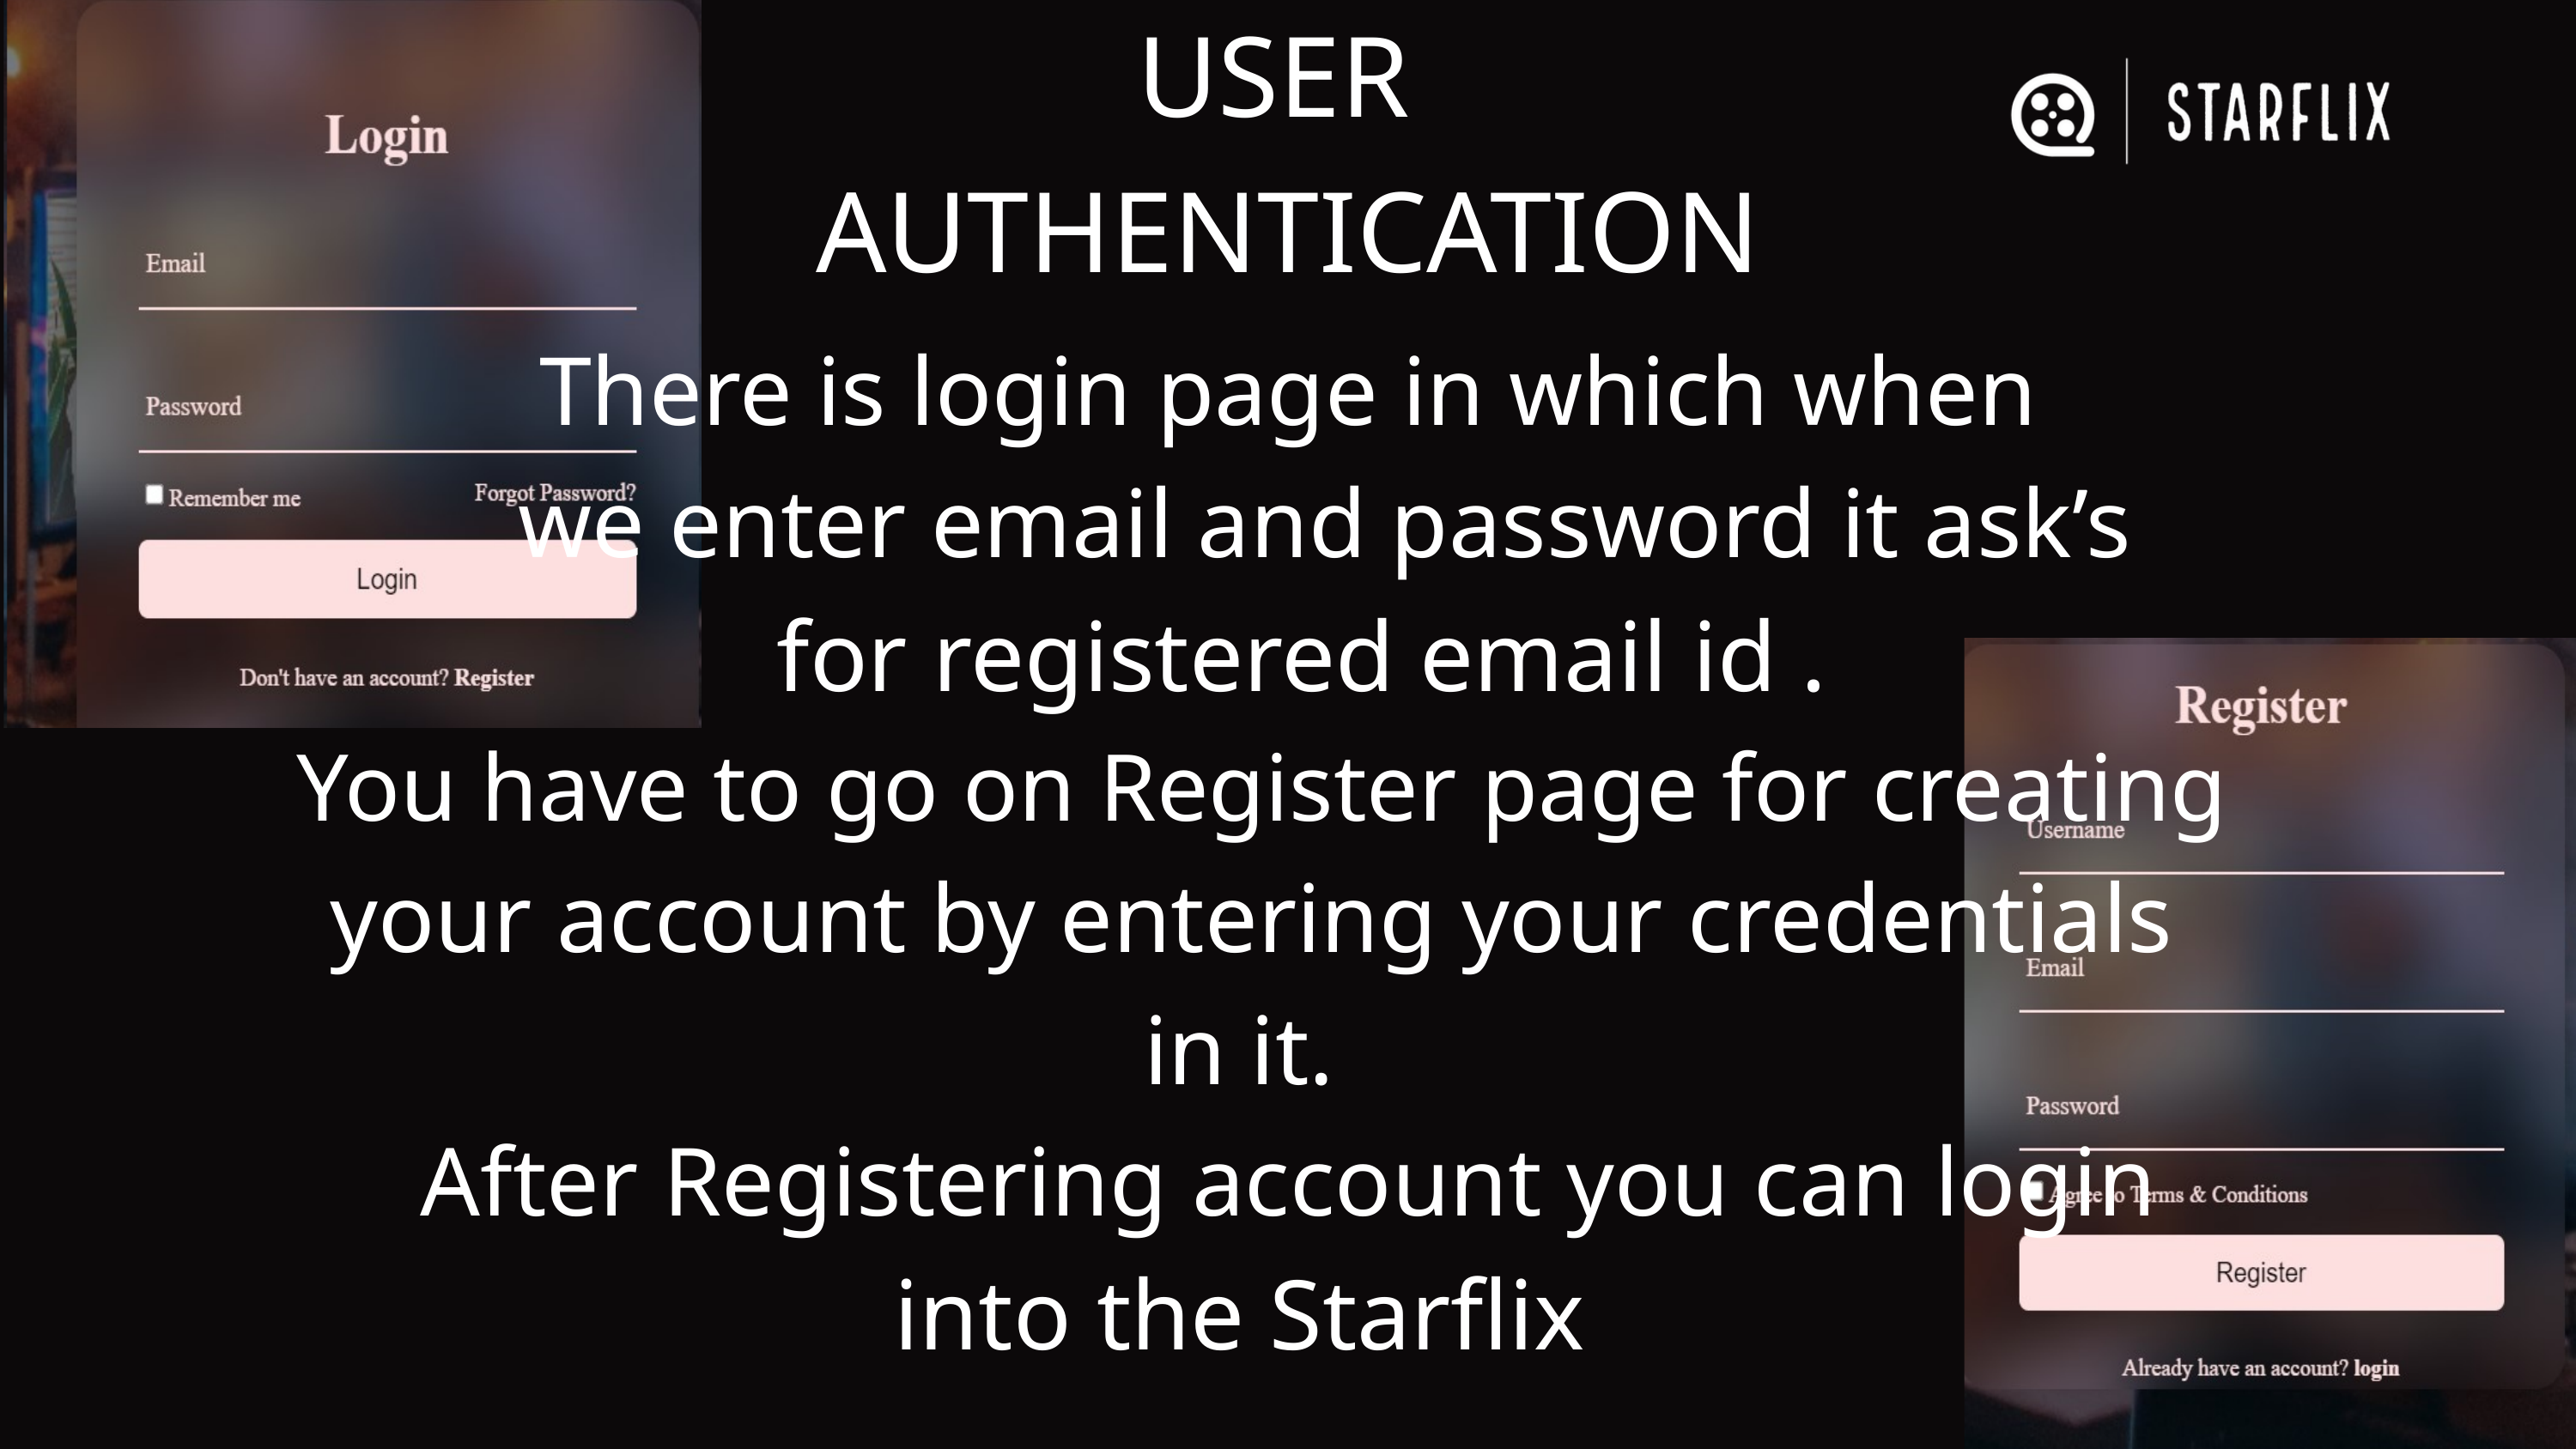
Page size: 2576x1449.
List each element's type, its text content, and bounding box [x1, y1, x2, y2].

text_box [1931, 51, 2466, 172]
text_box [2290, 638, 2576, 1449]
text_box [3, 0, 702, 728]
text_box There is login page in which when we enter email and password it ask’s for registered email id . You have to go on Register page for creating your account by entering your credentials in it. After Registering account you can login into the Starflix [91, 312, 2290, 1449]
text_box USER AUTHENTICATION [559, 0, 2017, 295]
